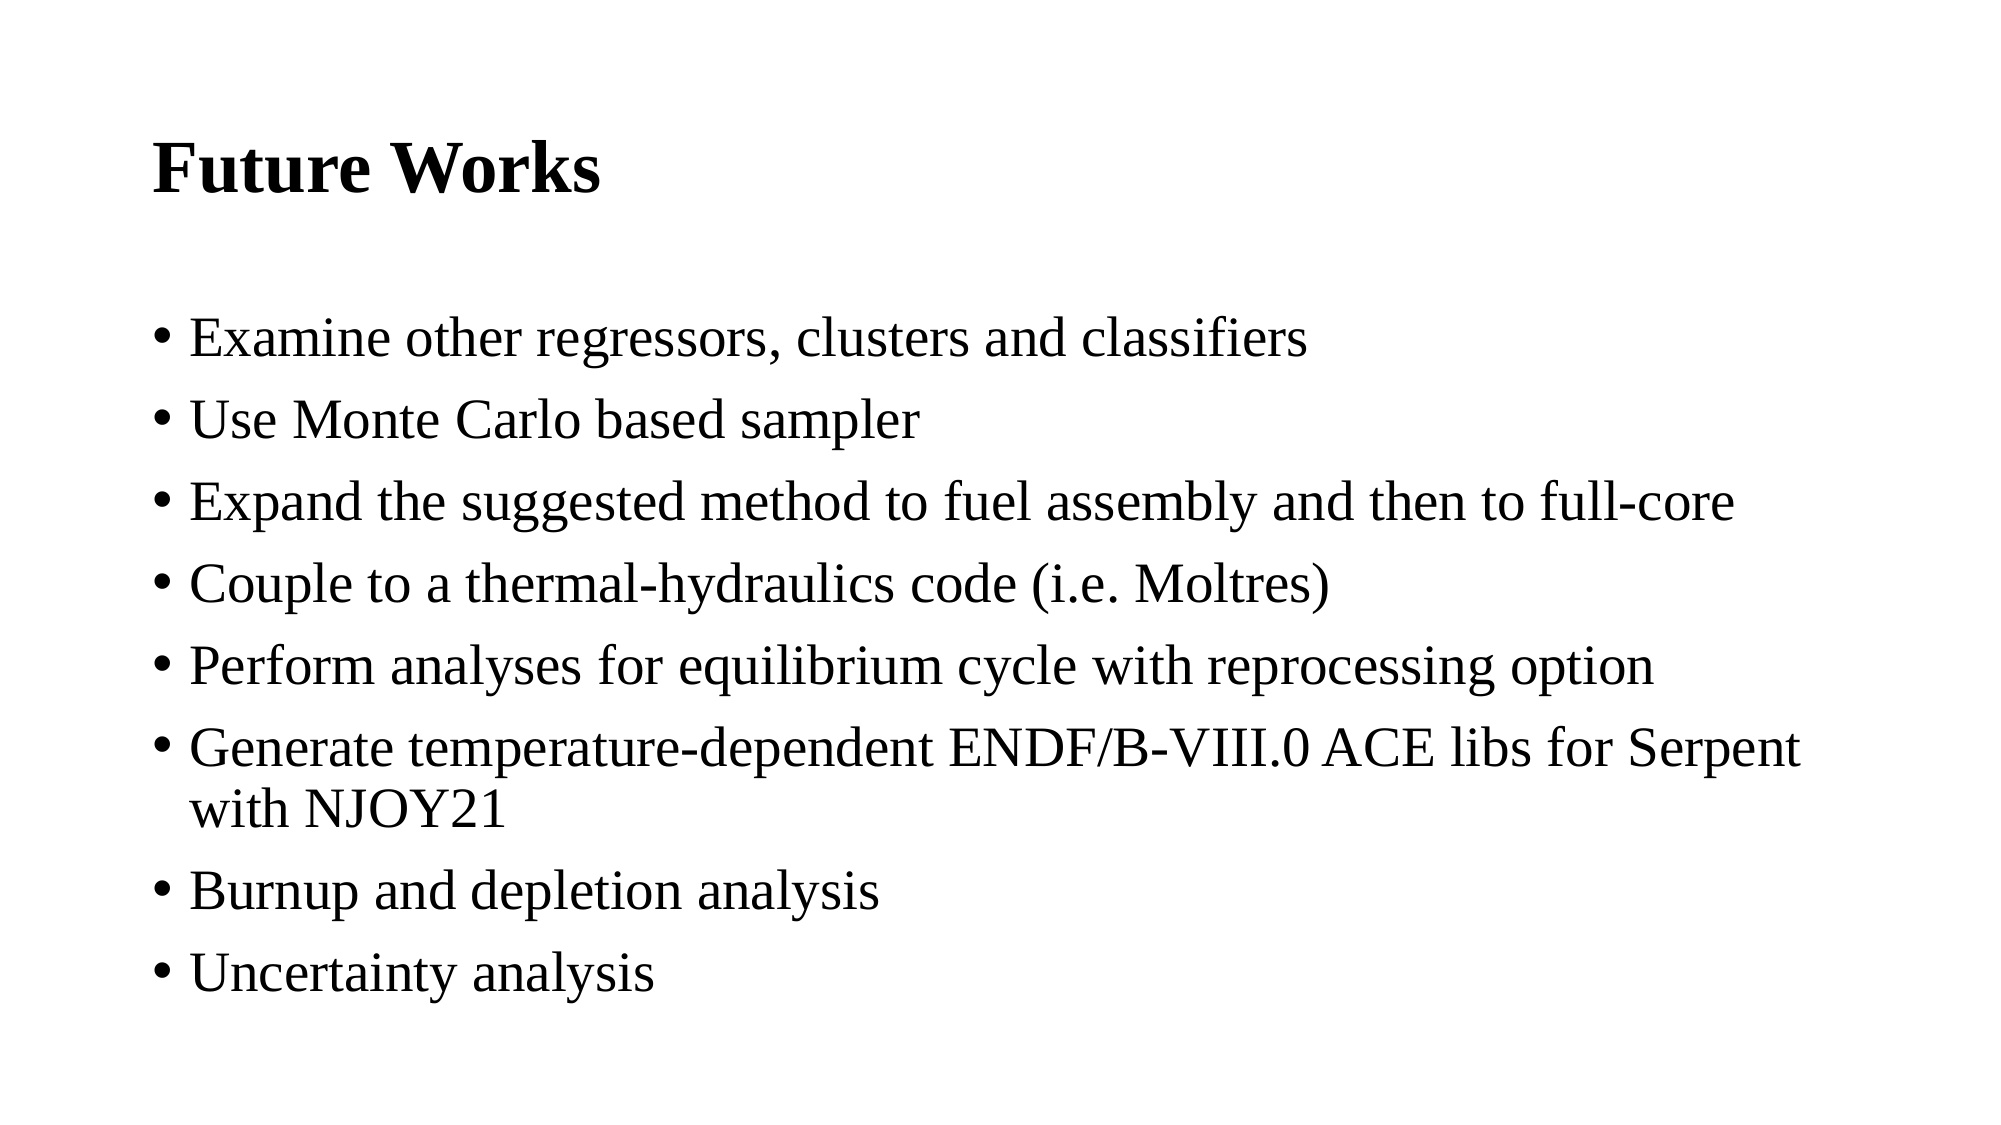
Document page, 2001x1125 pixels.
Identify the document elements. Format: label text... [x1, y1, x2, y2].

list Examine other regressors, clusters and classifiers Use Monte Carlo based sampler Expand the suggested method to fuel assembly and then to full-core Couple to a thermal-hydraulics code (i.e. Moltres) Perform analyses for equilibrium cycle with reprocessing option Generate temperature-dependent ENDF/B-VIII.0 ACE libs for Serpent with NJOY21 Burnup and depletion analysis Uncertainty analysis [137, 299, 1845, 1014]
title Future Works [137, 59, 1863, 278]
